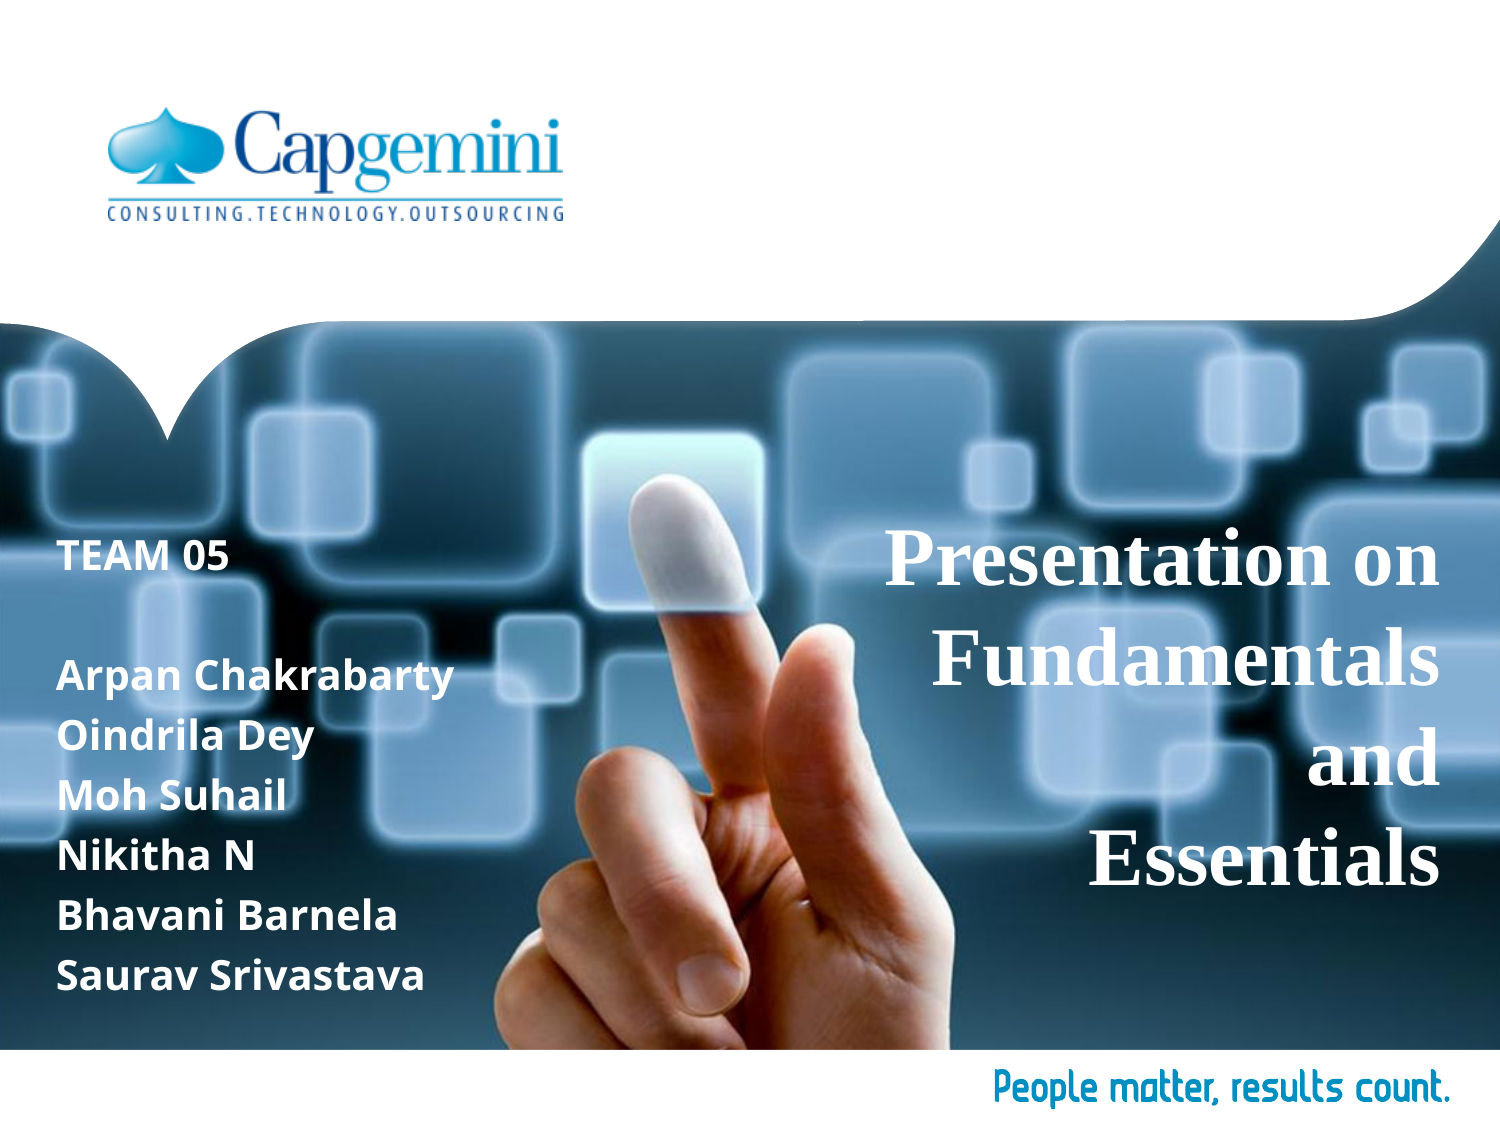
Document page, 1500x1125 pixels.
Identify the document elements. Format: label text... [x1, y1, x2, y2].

picture [0, 221, 1500, 1049]
list TEAM 05 Arpan Chakrabarty Oindrila Dey Moh Suhail Nikitha N Bhavani Barnela Saurav Srivastava [50, 512, 788, 1013]
title Presentation on Fundamentals and Essentials [680, 503, 1500, 900]
picture [108, 107, 563, 221]
